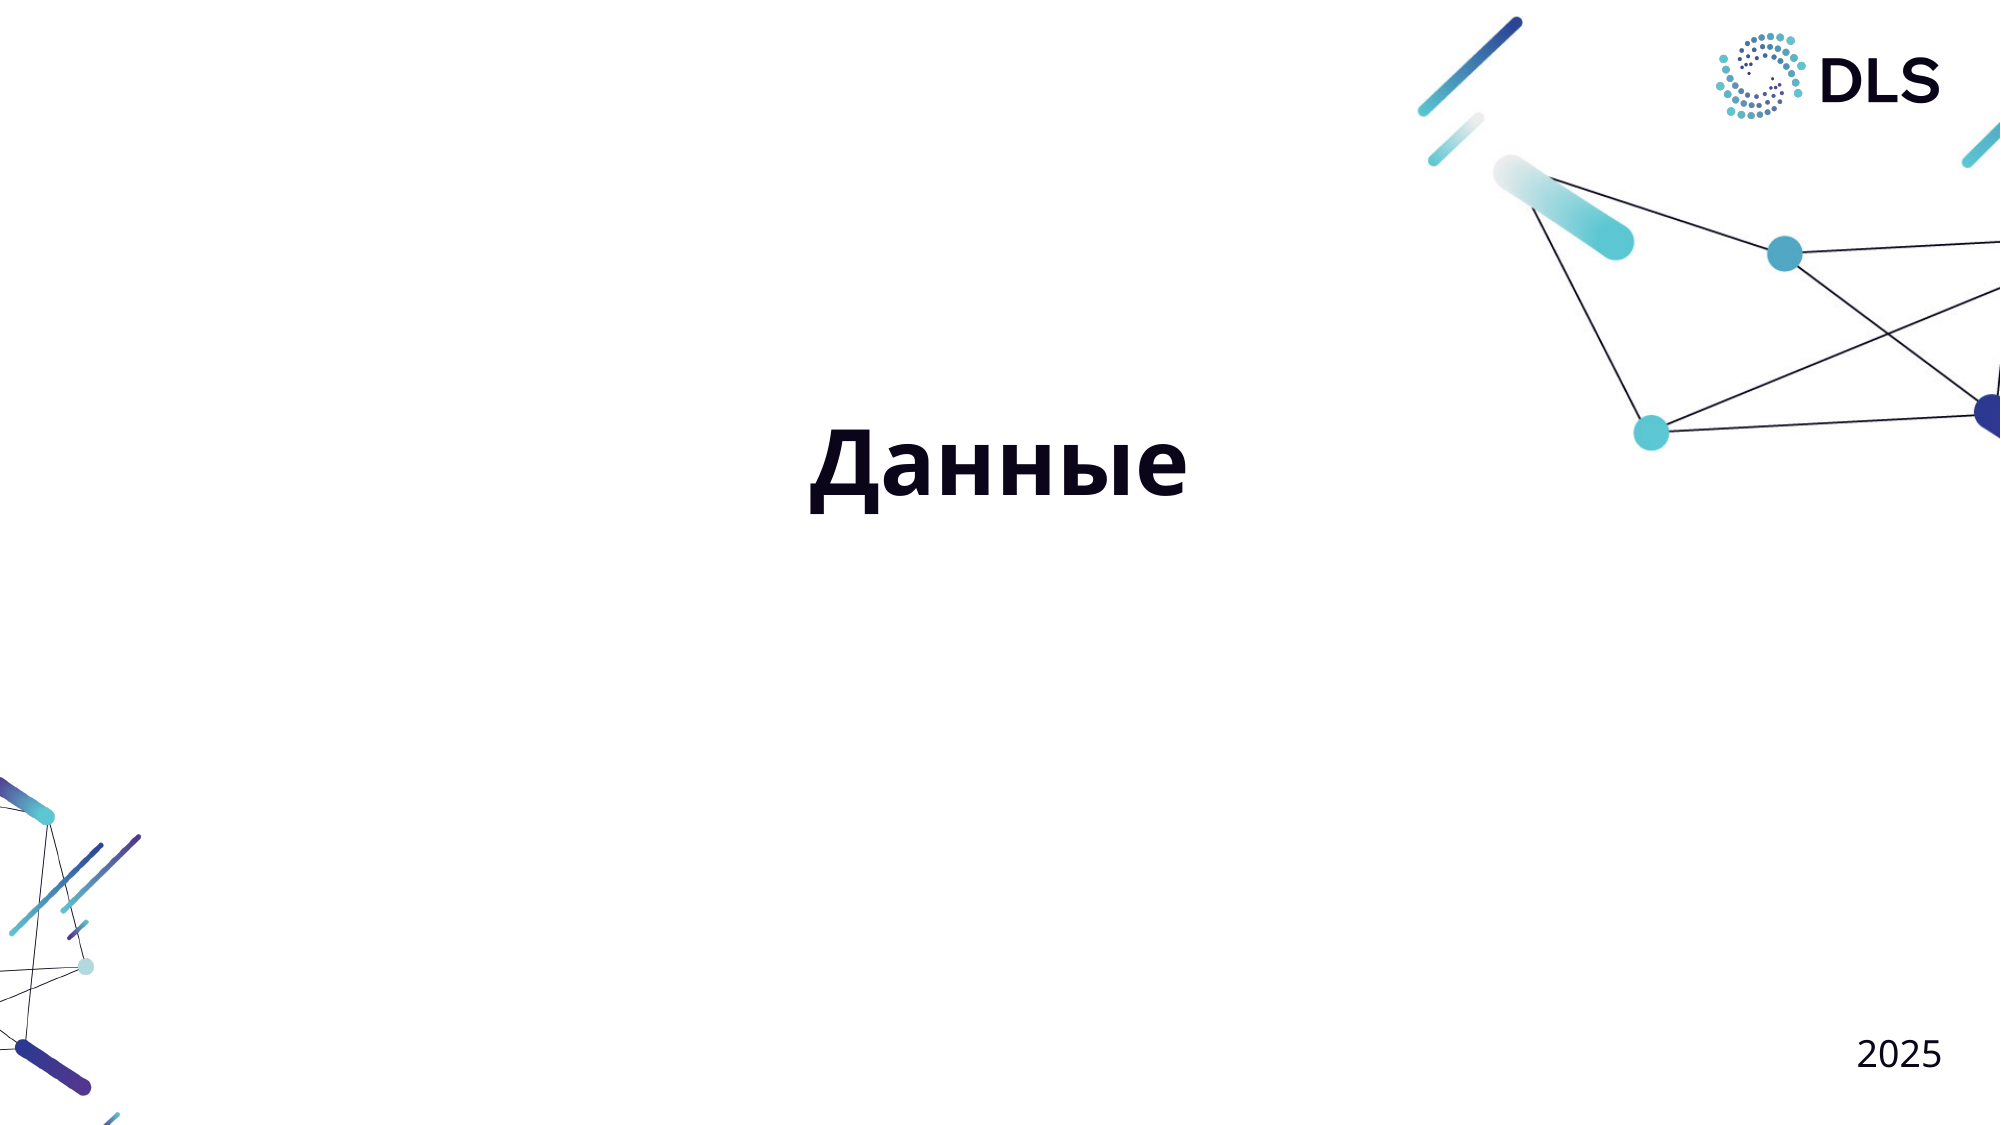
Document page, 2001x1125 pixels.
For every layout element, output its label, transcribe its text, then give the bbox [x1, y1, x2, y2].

title Данные [510, 356, 1490, 574]
list 2025 [1745, 1022, 1958, 1079]
picture [0, 0, 2000, 1125]
